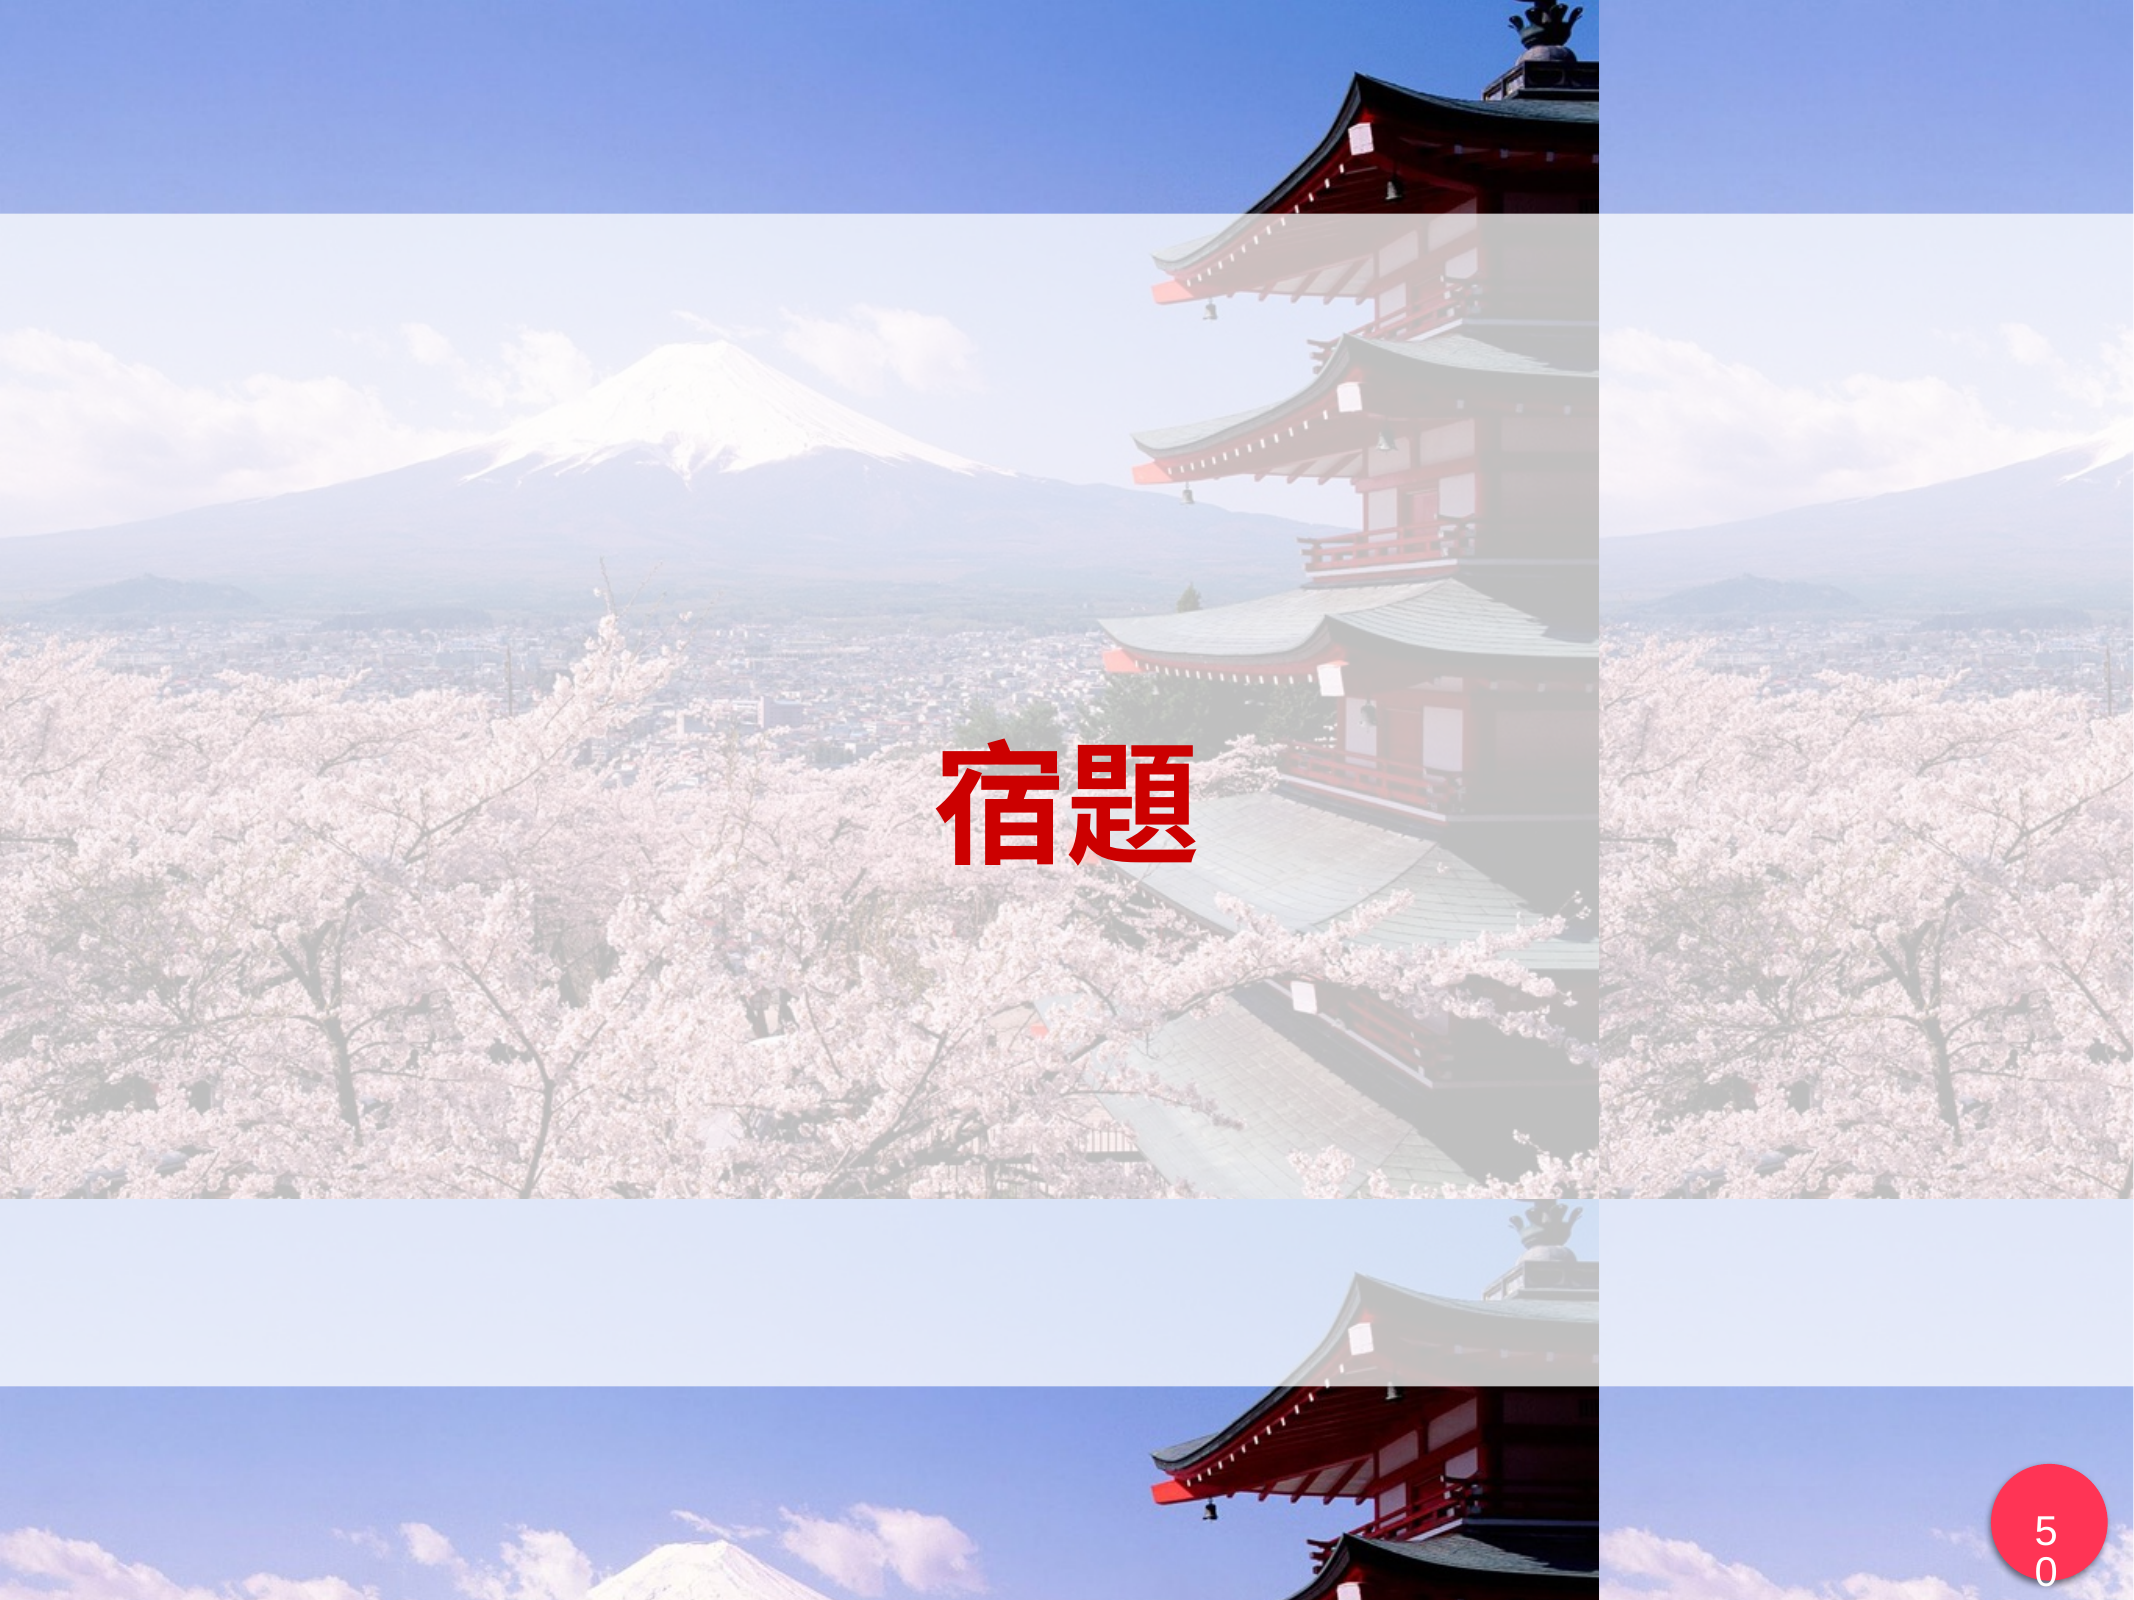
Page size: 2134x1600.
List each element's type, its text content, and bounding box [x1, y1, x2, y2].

picture [0, 1387, 2134, 1600]
picture [0, 0, 2134, 213]
slide_number ‹#› [2026, 1495, 2073, 1600]
title 宿題 [61, 529, 2072, 1071]
